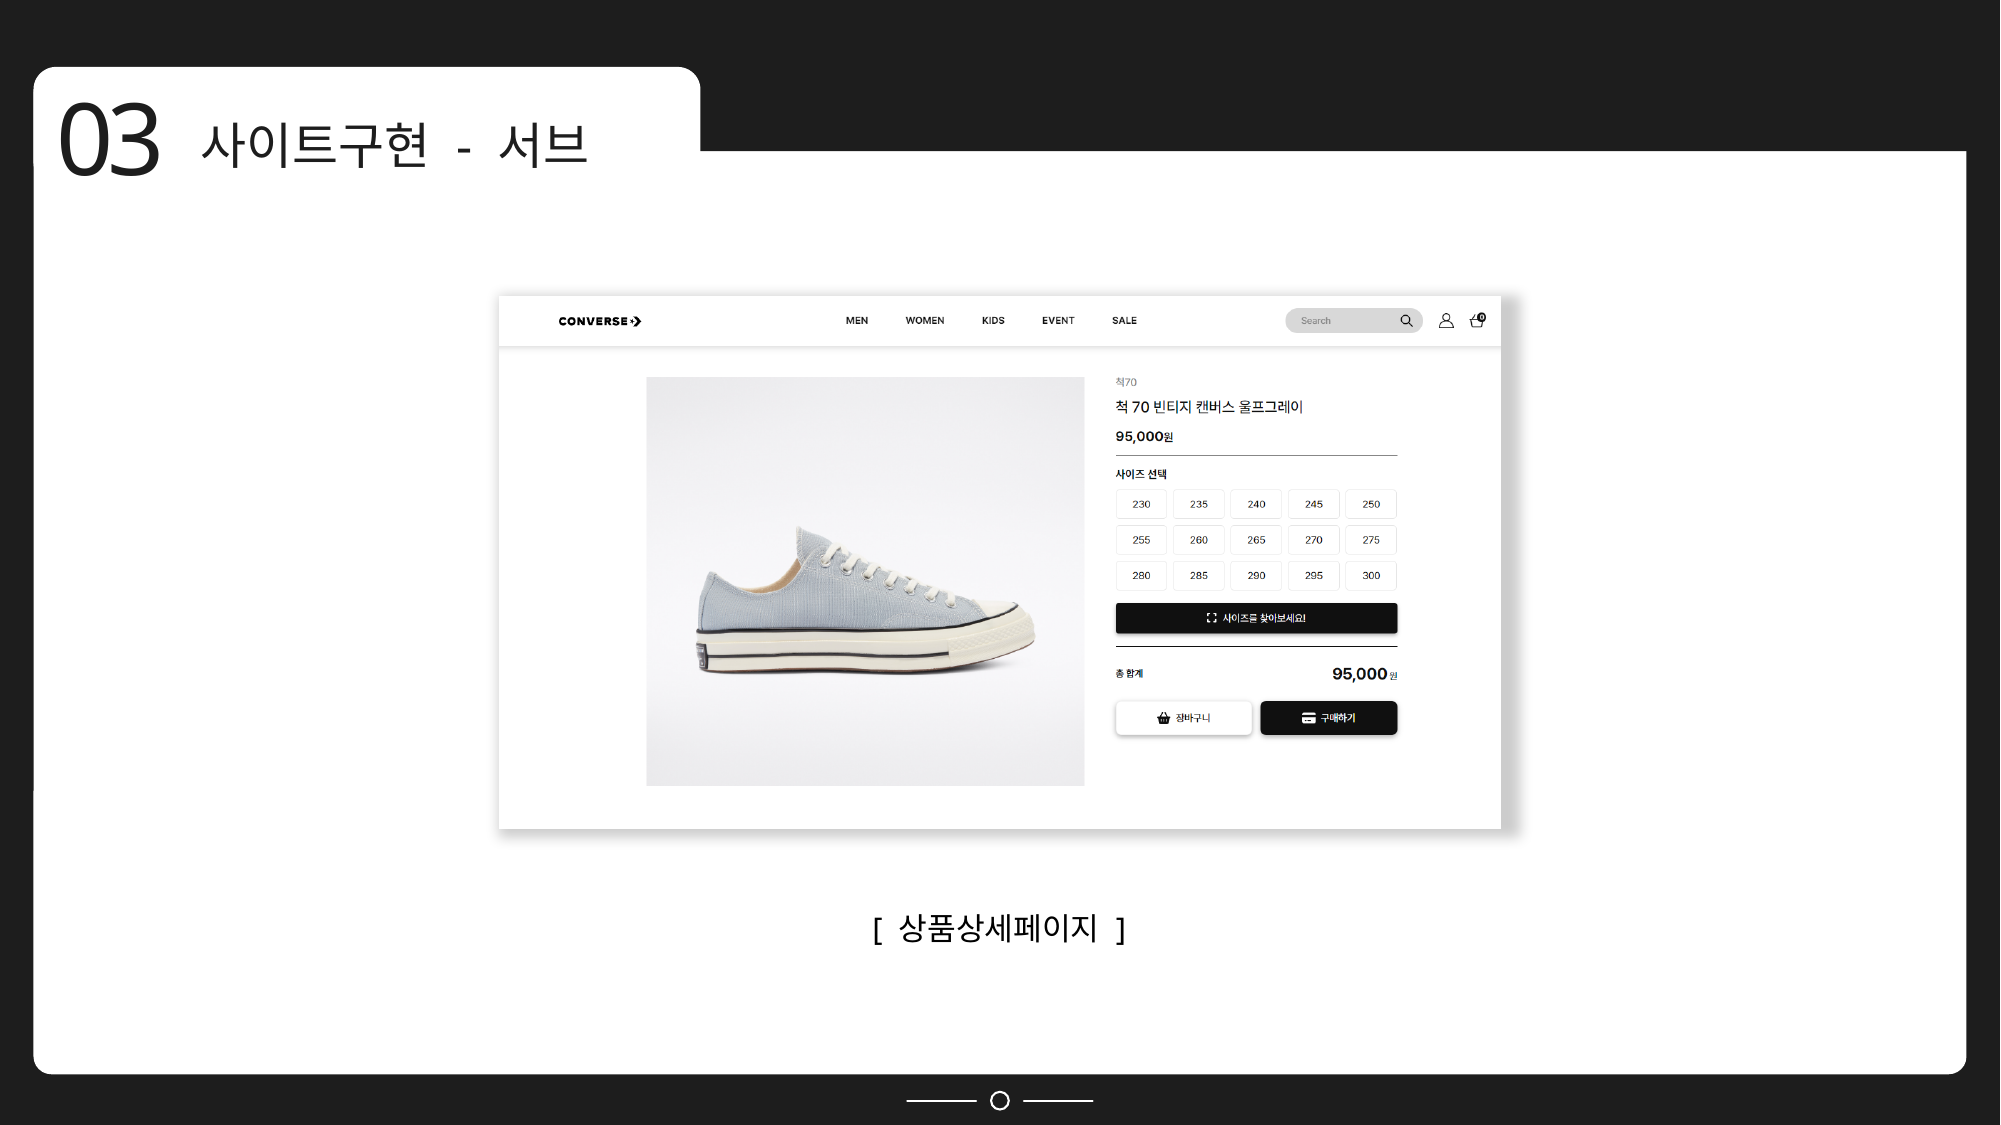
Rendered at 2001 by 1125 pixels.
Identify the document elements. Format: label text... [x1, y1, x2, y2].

text_box [ 상품상세페이지 ] [857, 901, 1143, 954]
text_box 사이트구현 - 서브 [185, 107, 696, 183]
text_box 03 [41, 67, 185, 203]
picture [499, 296, 1501, 829]
